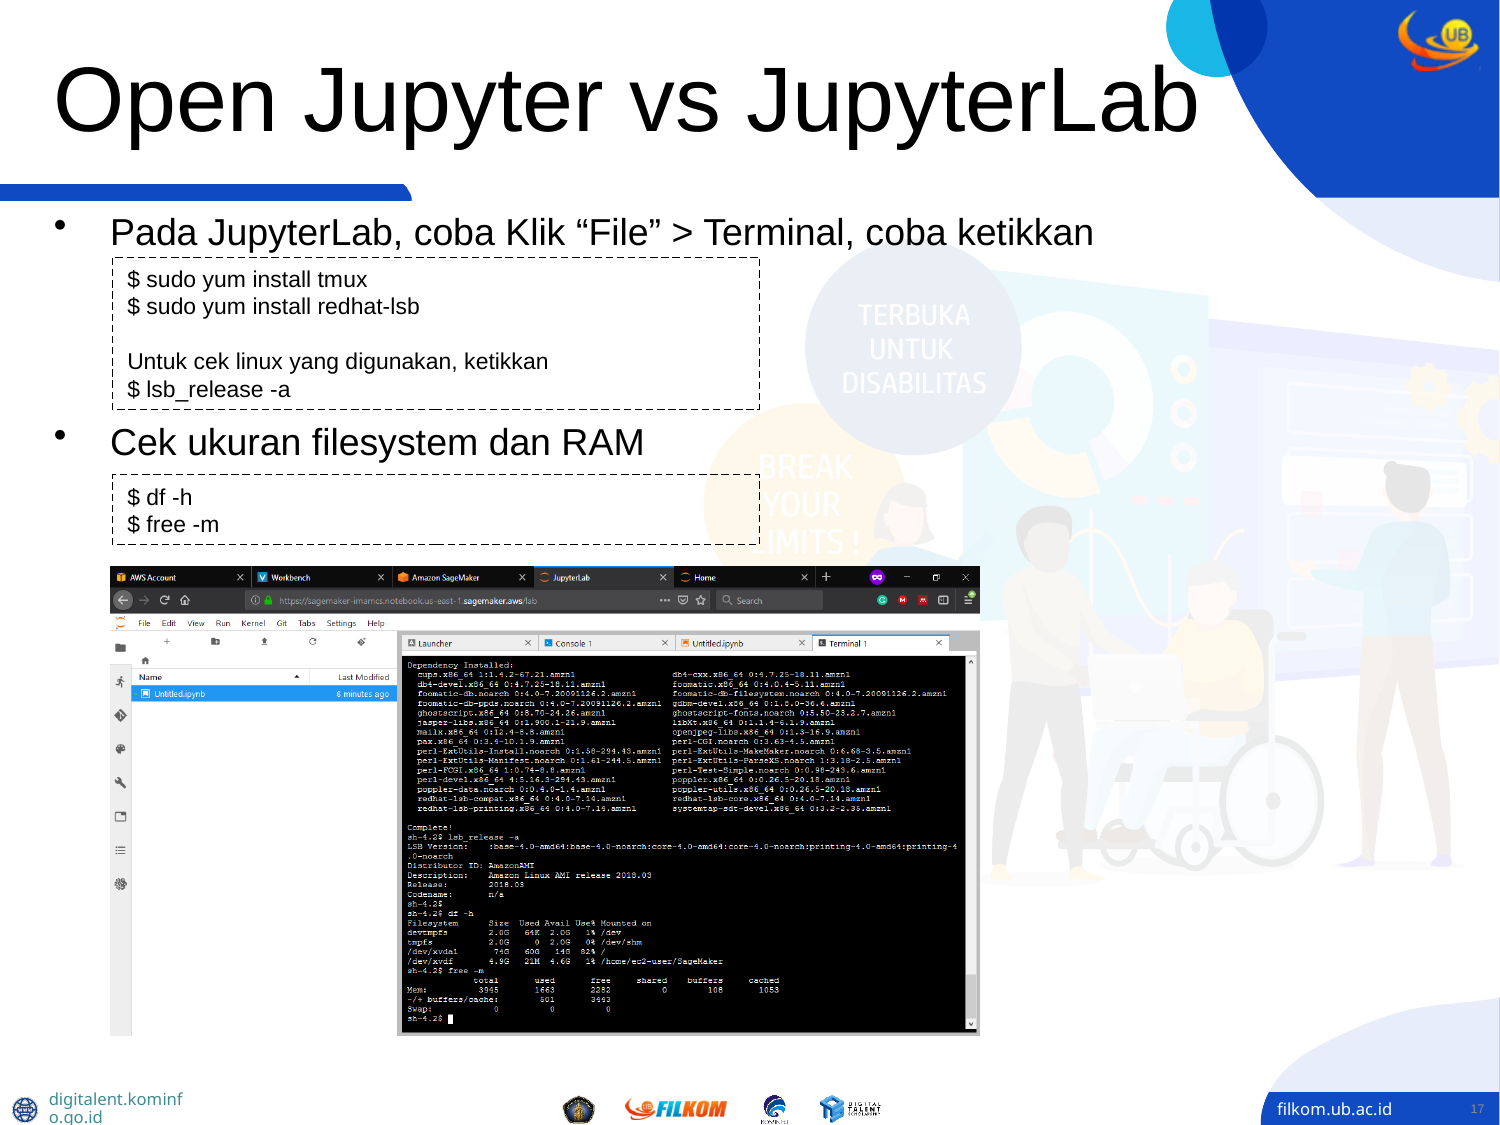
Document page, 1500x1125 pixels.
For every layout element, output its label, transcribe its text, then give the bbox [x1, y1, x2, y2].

text_box $ sudo yum install tmux $ sudo yum install redhat-lsb Untuk cek linux yang digunakan, ketikkan $ lsb_release -a [112, 257, 760, 410]
picture [110, 565, 980, 1036]
list Pada JupyterLab, coba Klik “File” > Terminal, coba ketikkan Cek ukuran filesystem dan RAM [38, 200, 1436, 1075]
picture [0, 0, 1500, 201]
picture [12, 1097, 38, 1123]
title Open Jupyter vs JupyterLab [38, 38, 1436, 150]
picture [625, 1090, 1500, 1125]
picture [562, 1095, 595, 1124]
text_box $ df -h $ free -m [112, 474, 760, 545]
